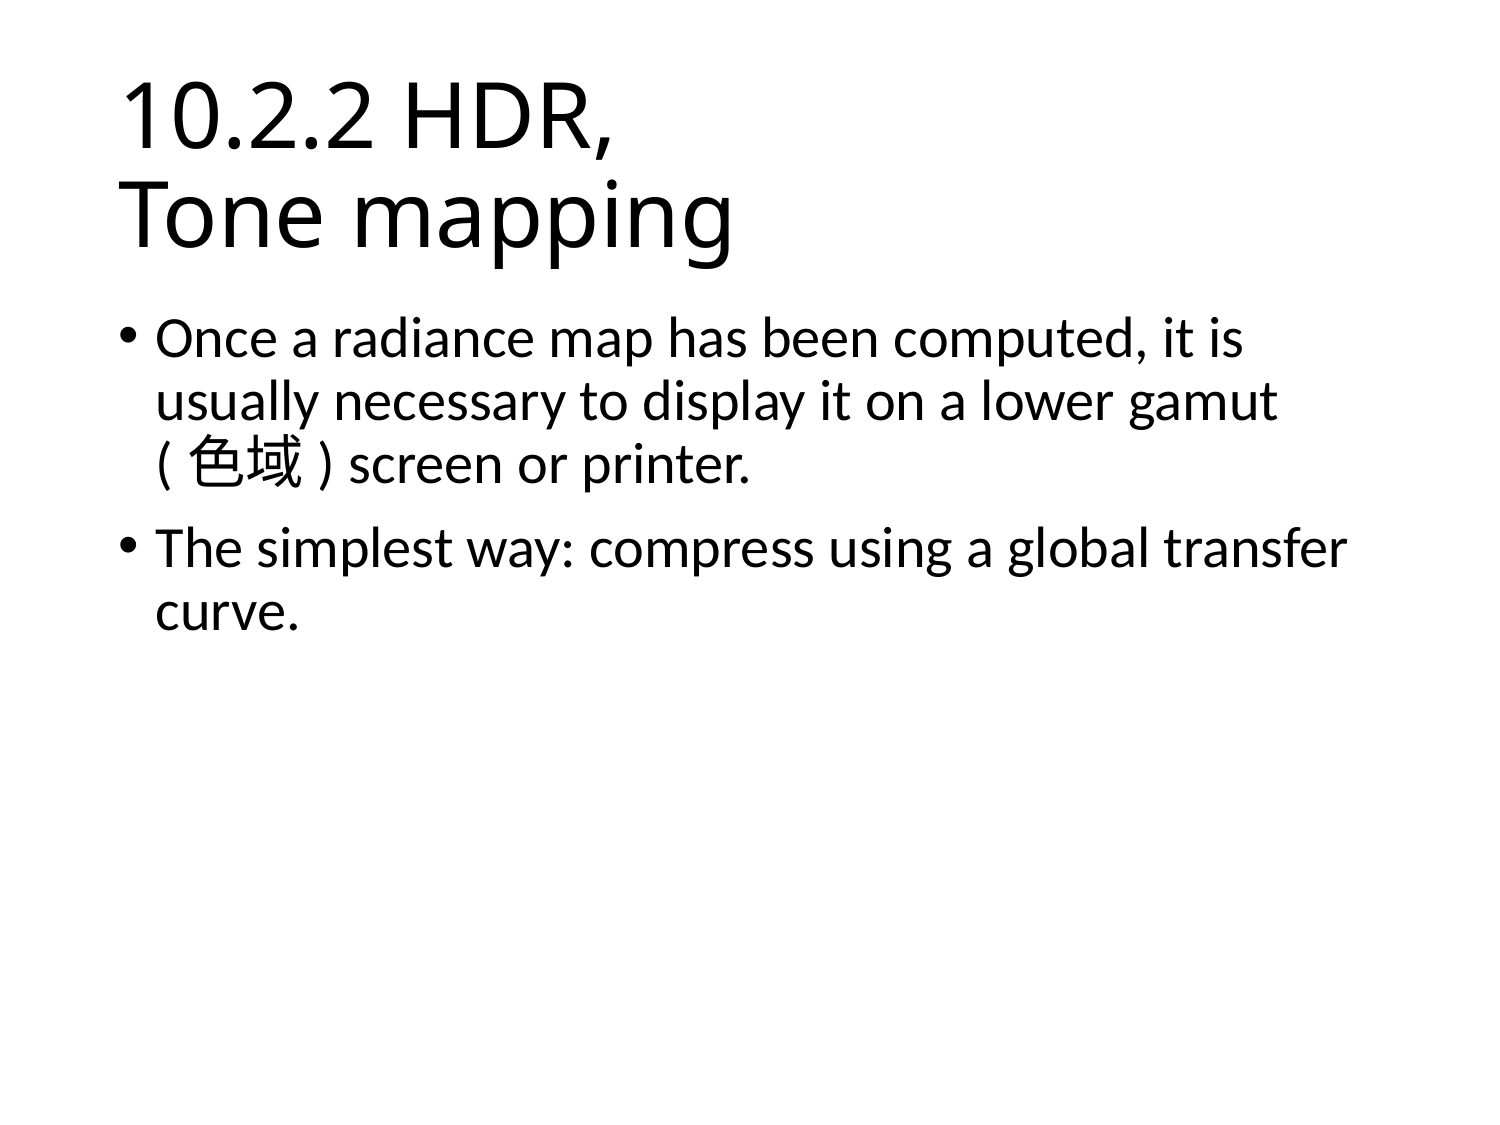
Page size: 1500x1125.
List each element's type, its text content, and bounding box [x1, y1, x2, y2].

list Once a radiance map has been computed, it is usually necessary to display it on a lower gamut (色域) screen or printer. The simplest way: compress using a global transfer curve. [103, 299, 1397, 1014]
title 10.2.2 HDR, Tone mapping [103, 59, 1477, 278]
